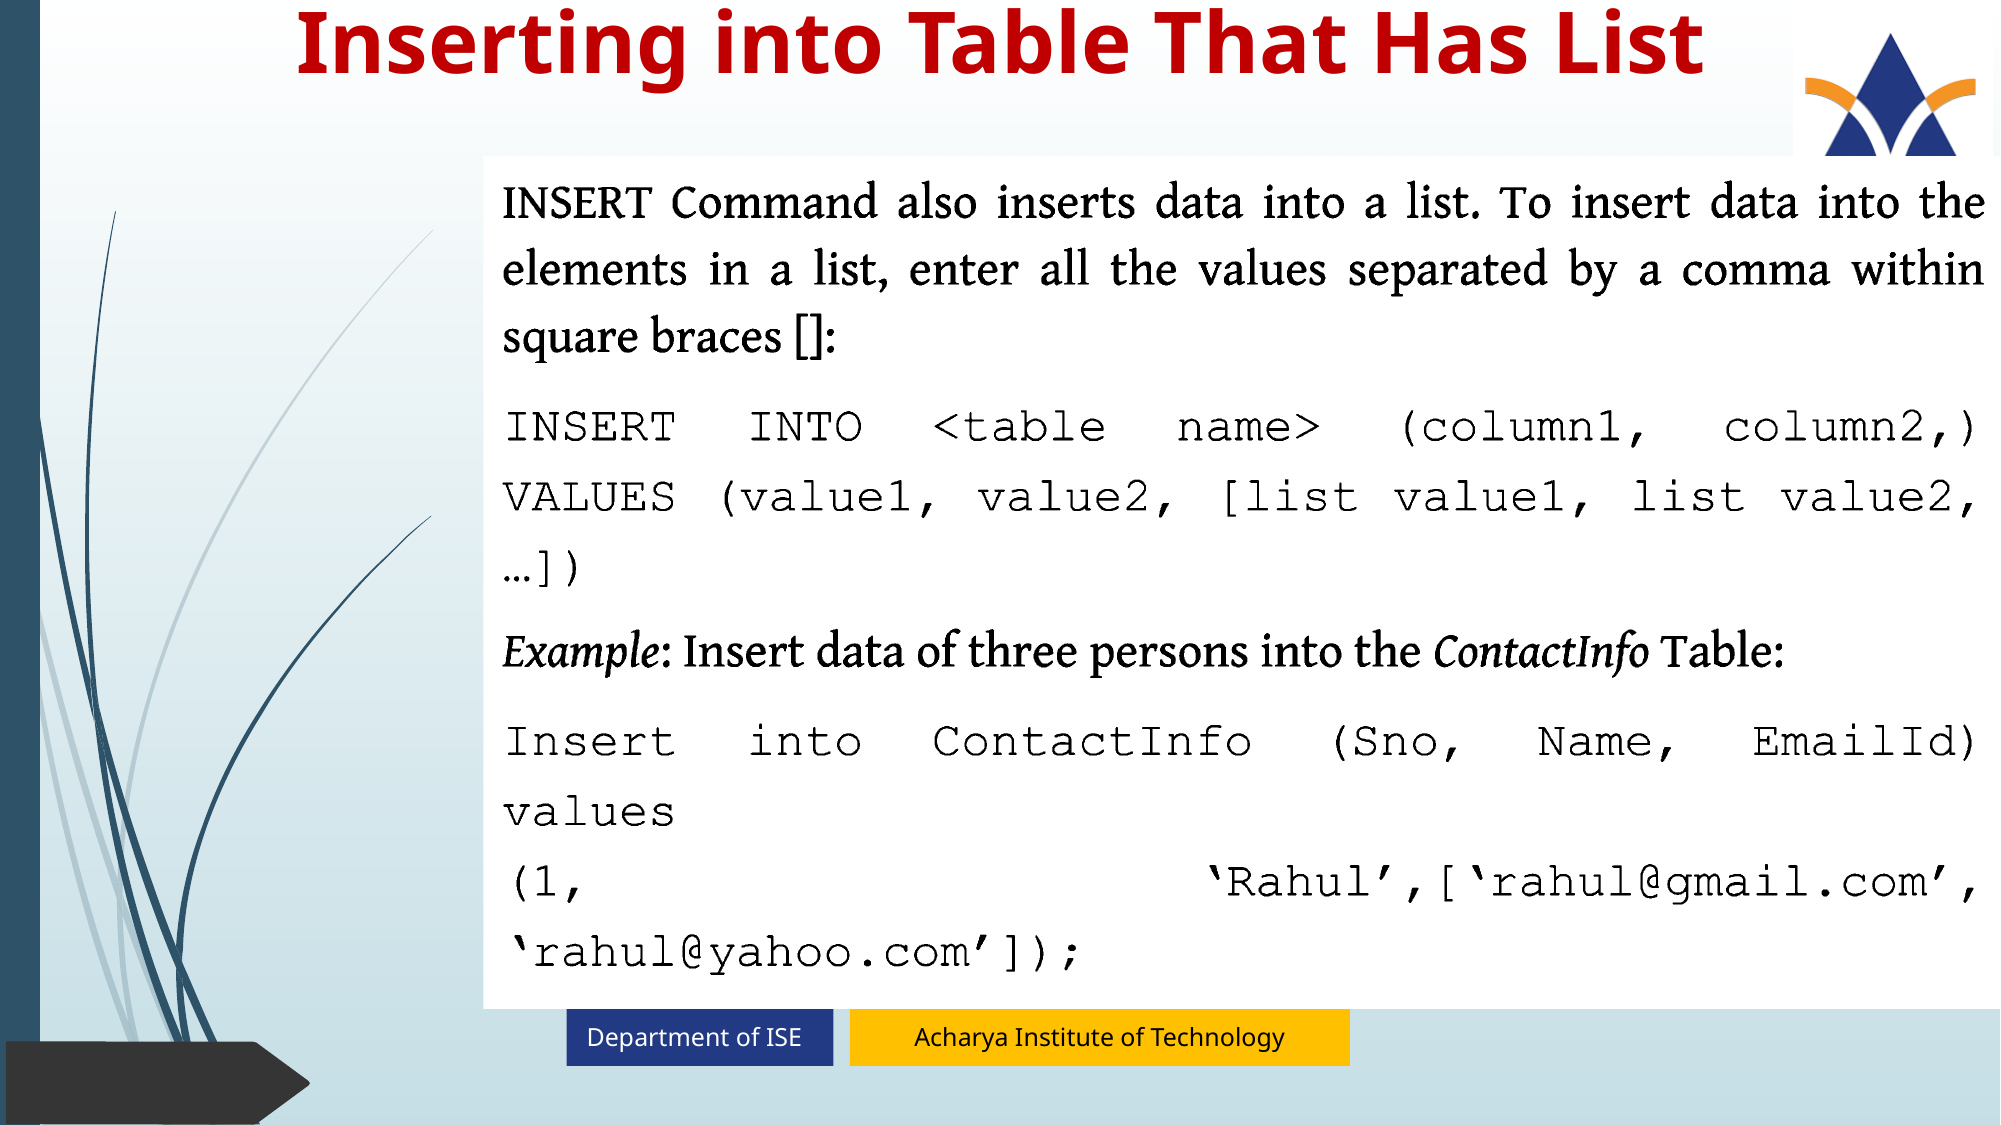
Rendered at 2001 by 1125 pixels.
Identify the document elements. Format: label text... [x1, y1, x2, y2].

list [482, 155, 2000, 1009]
title Inserting into Table That Has List [22, 0, 1982, 157]
